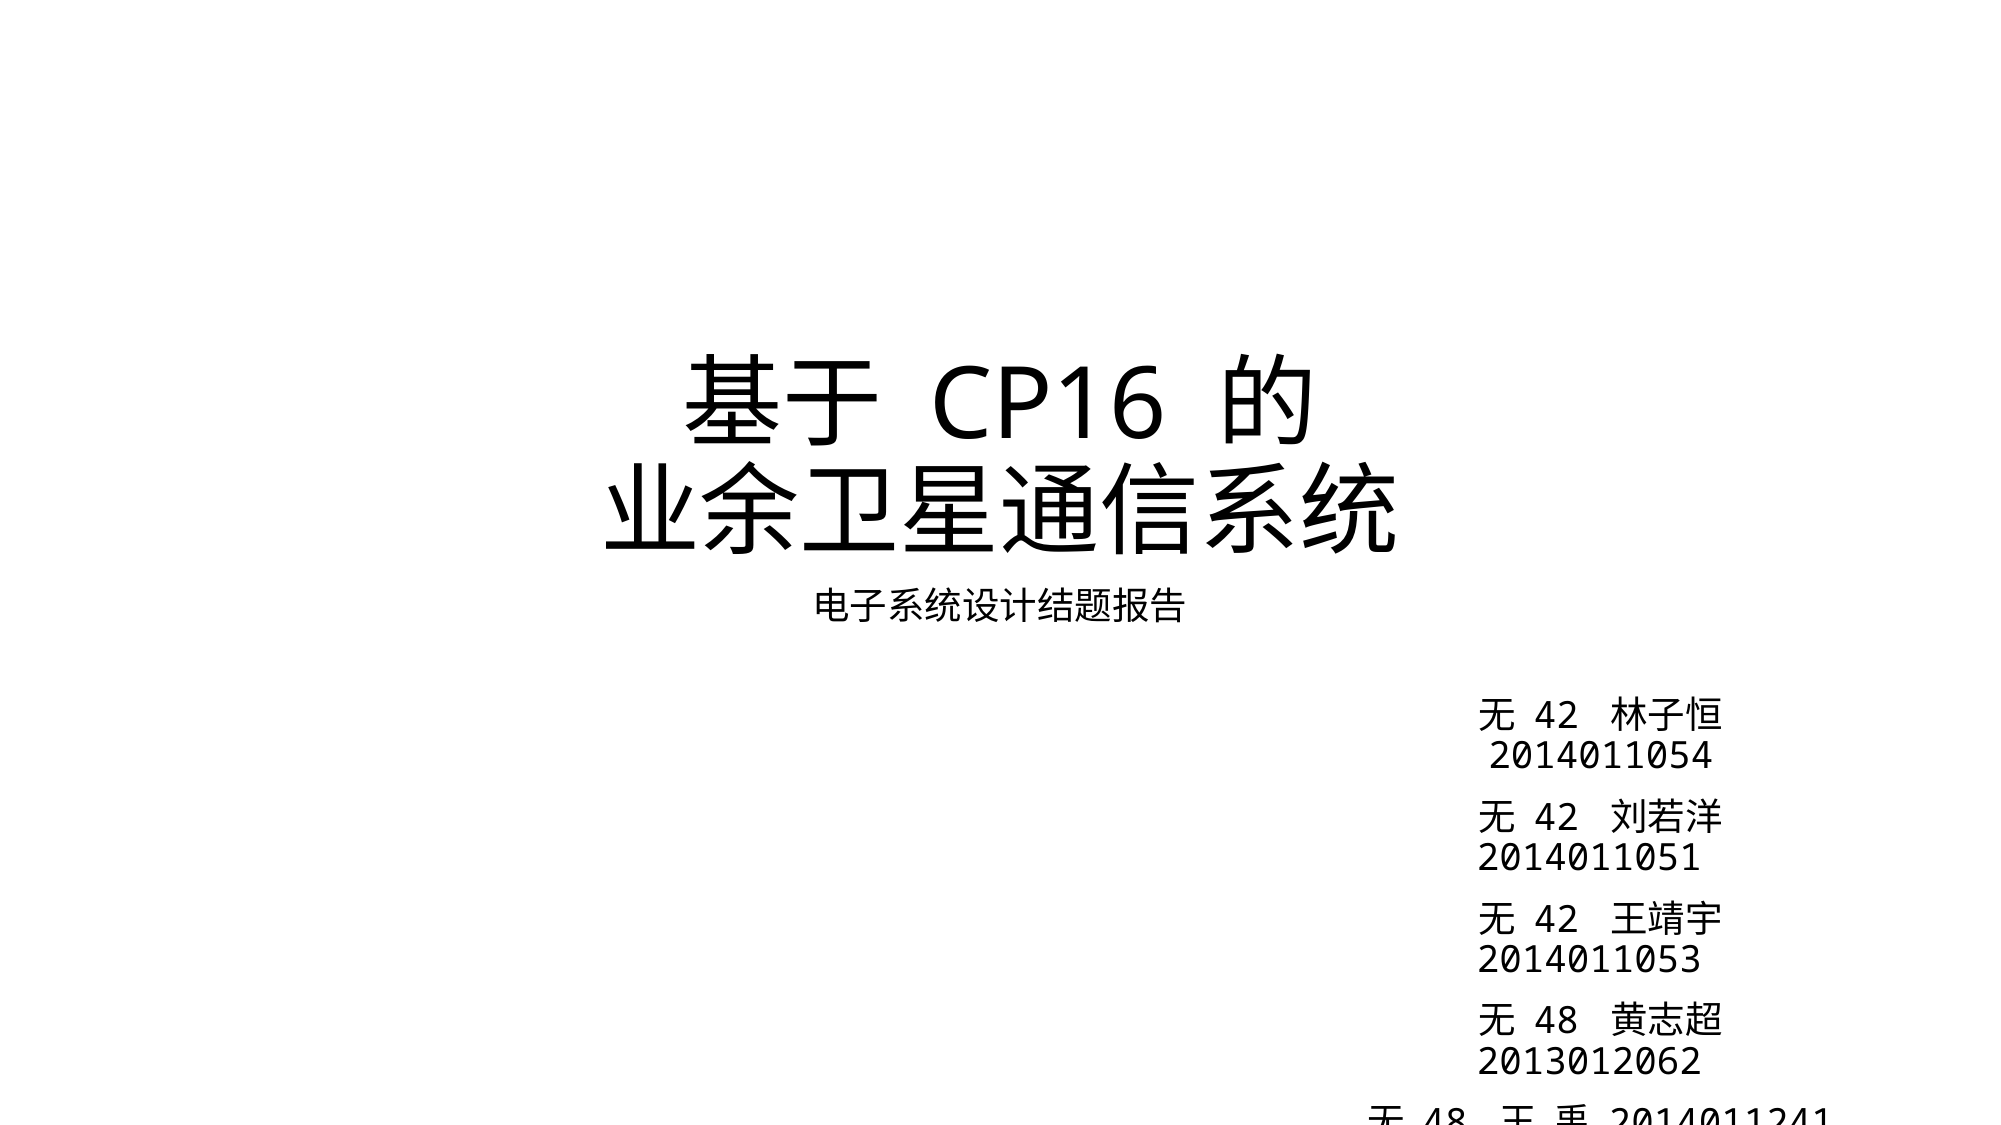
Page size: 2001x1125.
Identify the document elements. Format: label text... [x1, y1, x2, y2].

subtitle ⽆ 42 林⼦恒 2014011054 ⽆ 42 刘若洋 2014011051 ⽆ 42 王靖宇 2014011053 ⽆ 48 黄志超 2013012062 ⽆ 48 王 禹 2014011241 [1346, 688, 1855, 1002]
text_box 电子系统设计结题报告 [795, 574, 1205, 635]
title 基于 CP16 的 业余卫星通信系统 [249, 324, 1750, 576]
